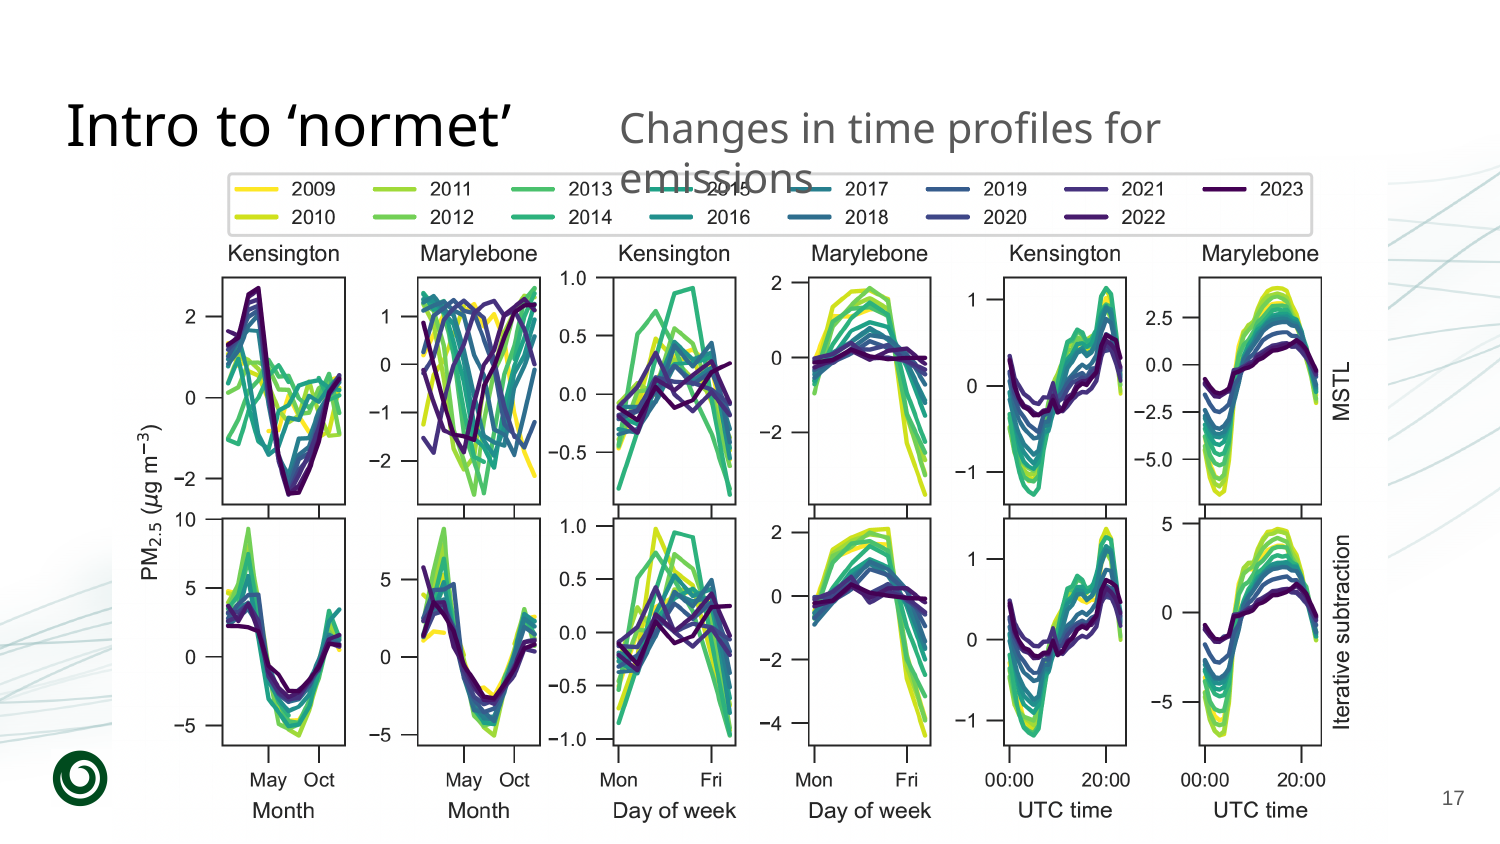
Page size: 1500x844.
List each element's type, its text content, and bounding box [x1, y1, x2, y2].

text_box Changes in time profiles for emissions [604, 94, 1355, 158]
title Intro to ‘normet’ [51, 72, 1449, 167]
slide_number 16 [1391, 764, 1480, 830]
picture [51, 160, 1388, 843]
